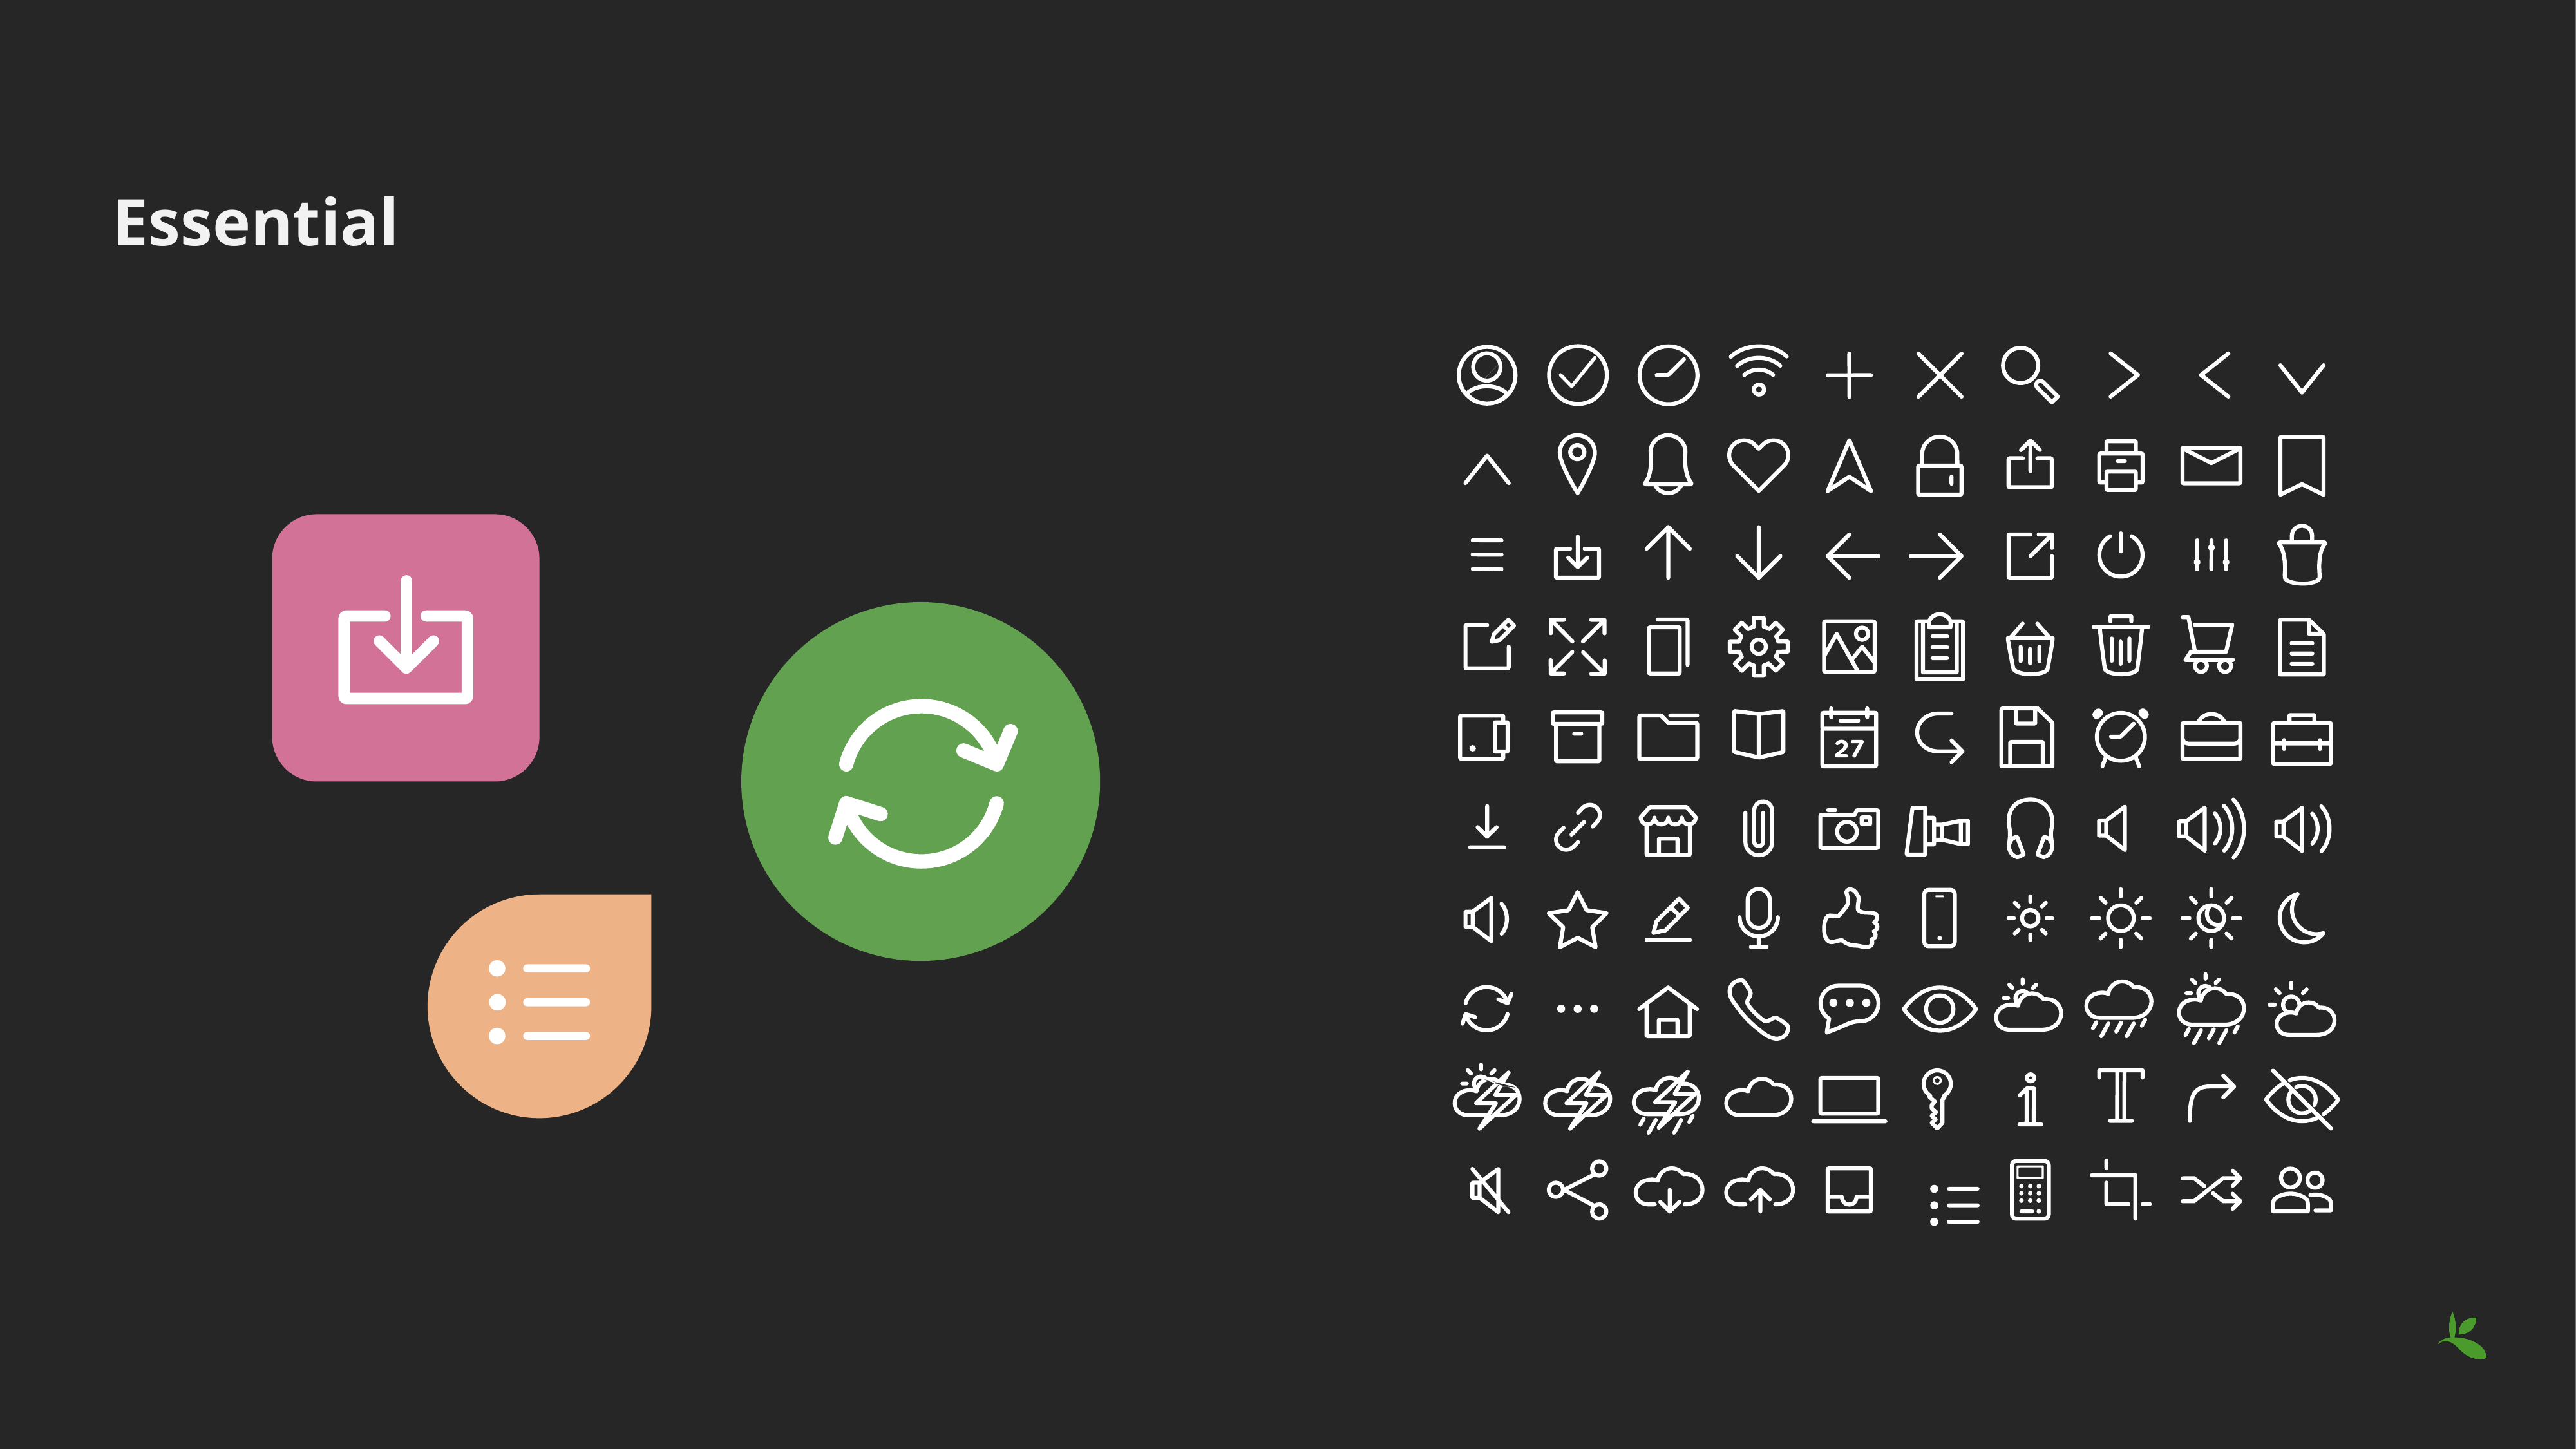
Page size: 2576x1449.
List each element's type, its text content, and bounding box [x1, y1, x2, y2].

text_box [1728, 344, 1789, 397]
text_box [2006, 438, 2054, 489]
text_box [2097, 439, 2145, 492]
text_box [2264, 1068, 2340, 1131]
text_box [1557, 433, 1597, 495]
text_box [1818, 983, 1881, 1035]
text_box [2177, 972, 2246, 1045]
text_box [1557, 1005, 1598, 1013]
text_box [1826, 351, 1873, 399]
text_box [1921, 1068, 1953, 1131]
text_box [1994, 977, 2063, 1032]
text_box [1915, 711, 1965, 764]
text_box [1460, 985, 1514, 1032]
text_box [1916, 434, 1964, 497]
text_box [1637, 985, 1700, 1039]
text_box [1458, 714, 1510, 761]
text_box [1822, 887, 1880, 949]
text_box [2267, 980, 2337, 1037]
text_box [1638, 805, 1698, 857]
text_box [1825, 1166, 1873, 1214]
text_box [1463, 896, 1509, 943]
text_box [1822, 619, 1877, 674]
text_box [1637, 344, 1700, 406]
text_box [1909, 532, 1964, 580]
text_box [2278, 435, 2326, 497]
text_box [741, 601, 1101, 961]
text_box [1914, 612, 1965, 681]
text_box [2090, 887, 2152, 949]
text_box [1743, 799, 1774, 858]
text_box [1820, 706, 1879, 769]
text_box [1647, 617, 1690, 676]
text_box [1724, 1077, 1794, 1117]
text_box [2180, 712, 2243, 761]
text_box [2271, 1166, 2333, 1214]
text_box [2108, 351, 2140, 399]
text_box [1724, 1166, 1795, 1214]
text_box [1644, 896, 1692, 942]
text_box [2274, 804, 2332, 853]
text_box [1547, 344, 1609, 406]
text_box [2097, 1068, 2145, 1123]
title Essential [74, 113, 1288, 269]
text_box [2017, 1072, 2043, 1127]
text_box [1463, 453, 1511, 486]
text_box [1644, 525, 1692, 580]
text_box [1631, 1069, 1701, 1135]
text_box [1633, 1166, 1705, 1214]
text_box [1904, 806, 1970, 857]
text_box [1470, 1166, 1511, 1215]
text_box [2084, 979, 2154, 1039]
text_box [2278, 618, 2326, 677]
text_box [1637, 713, 1700, 761]
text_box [1548, 618, 1607, 676]
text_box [2001, 346, 2060, 404]
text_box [2010, 1159, 2051, 1221]
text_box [1452, 1063, 1522, 1131]
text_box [2193, 538, 2230, 571]
text_box [2180, 615, 2235, 674]
text_box [1643, 433, 1694, 495]
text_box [1738, 887, 1780, 949]
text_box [2091, 614, 2150, 677]
picture [2424, 1297, 2500, 1374]
text_box [1999, 706, 2055, 768]
text_box [2278, 363, 2326, 395]
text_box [2092, 708, 2149, 768]
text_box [2007, 532, 2054, 580]
text_box [2097, 804, 2127, 852]
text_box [1468, 804, 1506, 849]
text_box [1551, 710, 1605, 764]
text_box [1543, 1070, 1613, 1131]
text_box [1930, 1184, 1980, 1226]
text_box [1727, 978, 1790, 1041]
text_box [2199, 351, 2231, 399]
text_box [1735, 525, 1783, 580]
text_box [1916, 351, 1964, 399]
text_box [2097, 531, 2145, 579]
text_box [1732, 709, 1786, 760]
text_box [1554, 802, 1602, 852]
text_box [1922, 887, 1957, 949]
text_box [2188, 1074, 2237, 1123]
text_box [2277, 524, 2327, 586]
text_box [1457, 345, 1518, 406]
text_box [1546, 890, 1609, 950]
text_box [2271, 713, 2333, 766]
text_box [272, 514, 540, 782]
text_box [1546, 1159, 1609, 1221]
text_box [2006, 894, 2054, 942]
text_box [2177, 797, 2246, 860]
text_box [1825, 438, 1873, 493]
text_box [2090, 1159, 2152, 1221]
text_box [2180, 1168, 2242, 1211]
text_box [1727, 616, 1790, 678]
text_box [1818, 808, 1880, 850]
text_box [2005, 621, 2055, 676]
text_box [1825, 532, 1880, 580]
text_box [2180, 446, 2243, 486]
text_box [1553, 534, 1602, 580]
text_box [426, 893, 652, 1119]
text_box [489, 960, 591, 1045]
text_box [2180, 887, 2242, 949]
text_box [1811, 1075, 1888, 1124]
text_box [1727, 438, 1791, 493]
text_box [1902, 985, 1978, 1033]
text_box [1470, 538, 1504, 571]
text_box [1463, 618, 1517, 670]
text_box [2007, 797, 2054, 860]
text_box [2277, 892, 2325, 945]
